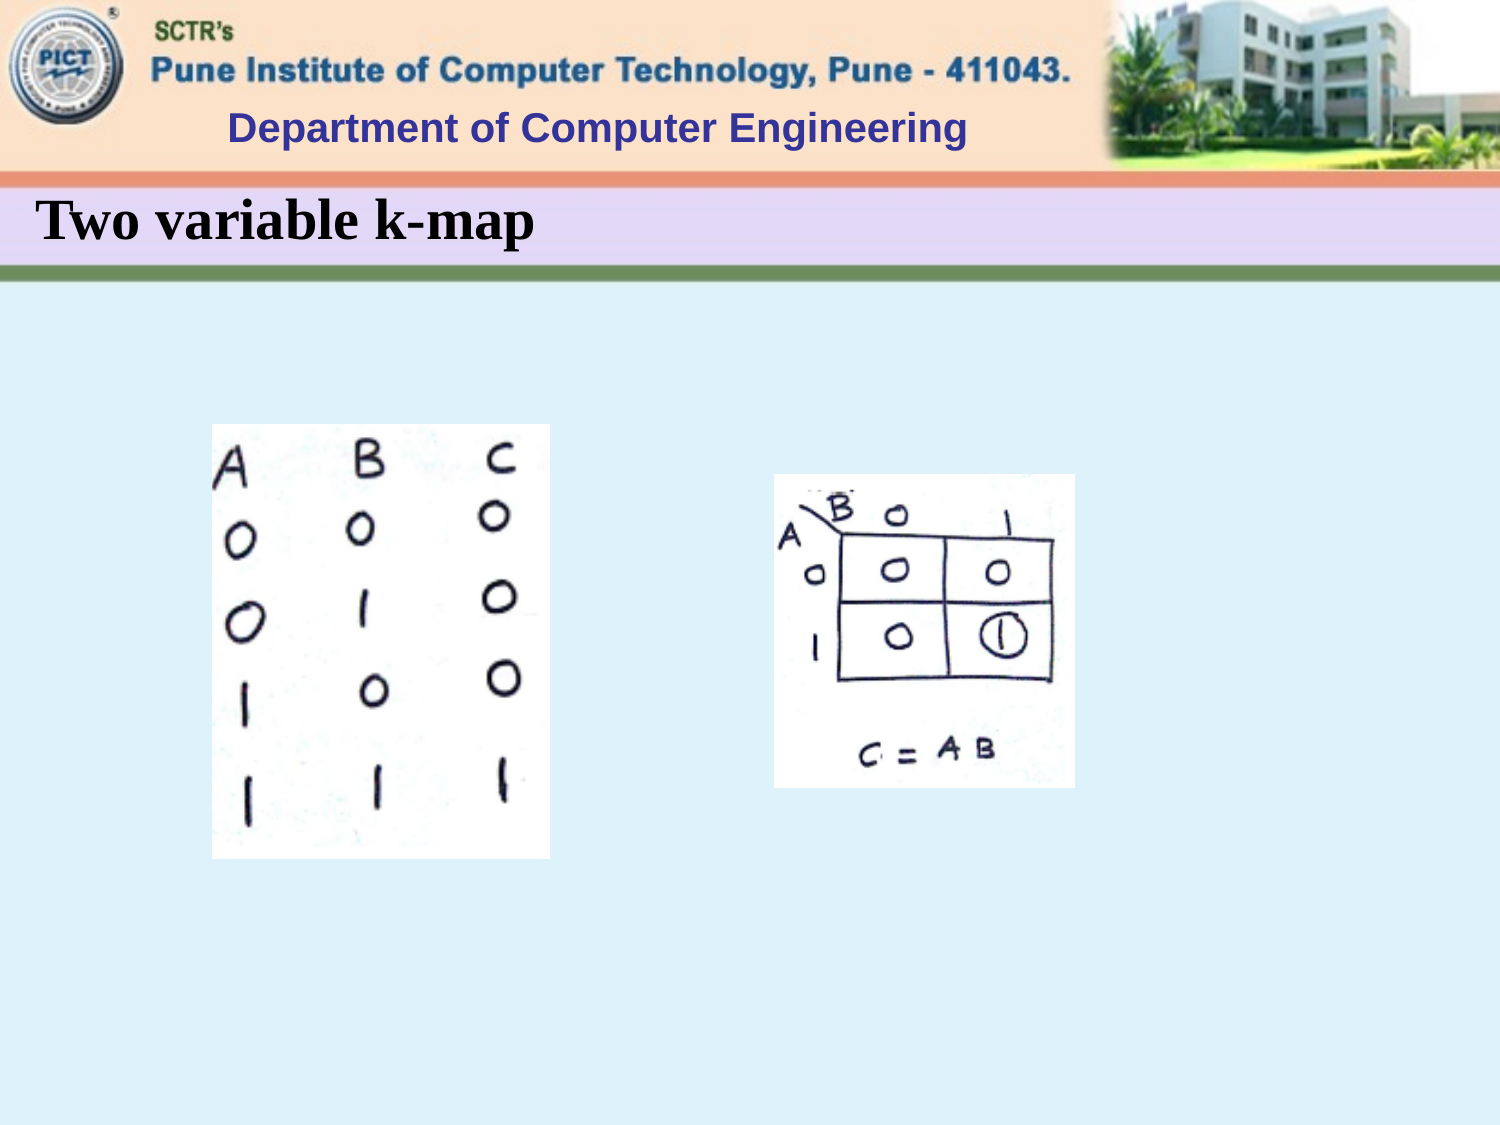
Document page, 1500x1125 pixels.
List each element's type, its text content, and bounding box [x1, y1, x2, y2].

title Two variable k-map [35, 181, 613, 256]
text_box Department of Computer Engineering [225, 98, 972, 151]
picture [0, 0, 1500, 1125]
